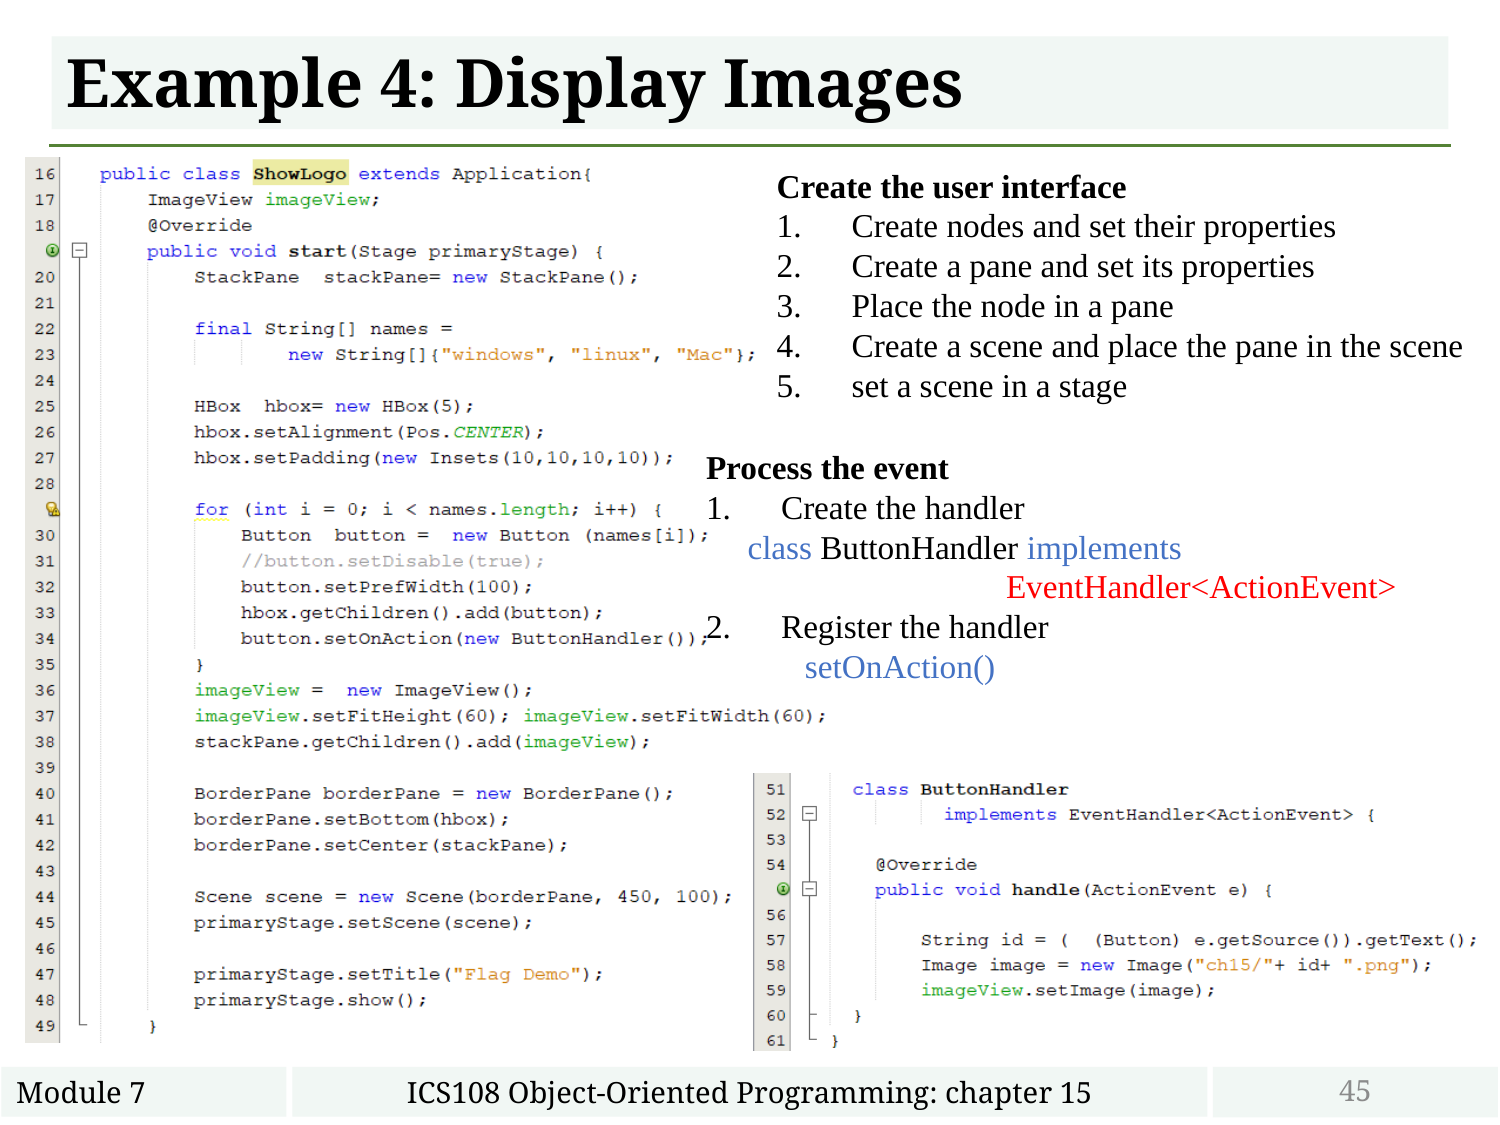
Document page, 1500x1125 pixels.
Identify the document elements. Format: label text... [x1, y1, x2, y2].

picture [25, 157, 1485, 1051]
text_box Process the event Create the handler class ButtonHandler implements EventHandler<ActionEvent> Register the handler setOnAction() [840, 438, 1421, 693]
slide_number 45 [1212, 1066, 1498, 1118]
title Example 4: Display Images [51, 36, 1449, 130]
text_box Create the user interface Create nodes and set their properties Create a pane and set its properties Place the node in a pane Create a scene and place the pane in the scene set a scene in a stage [840, 157, 1485, 412]
